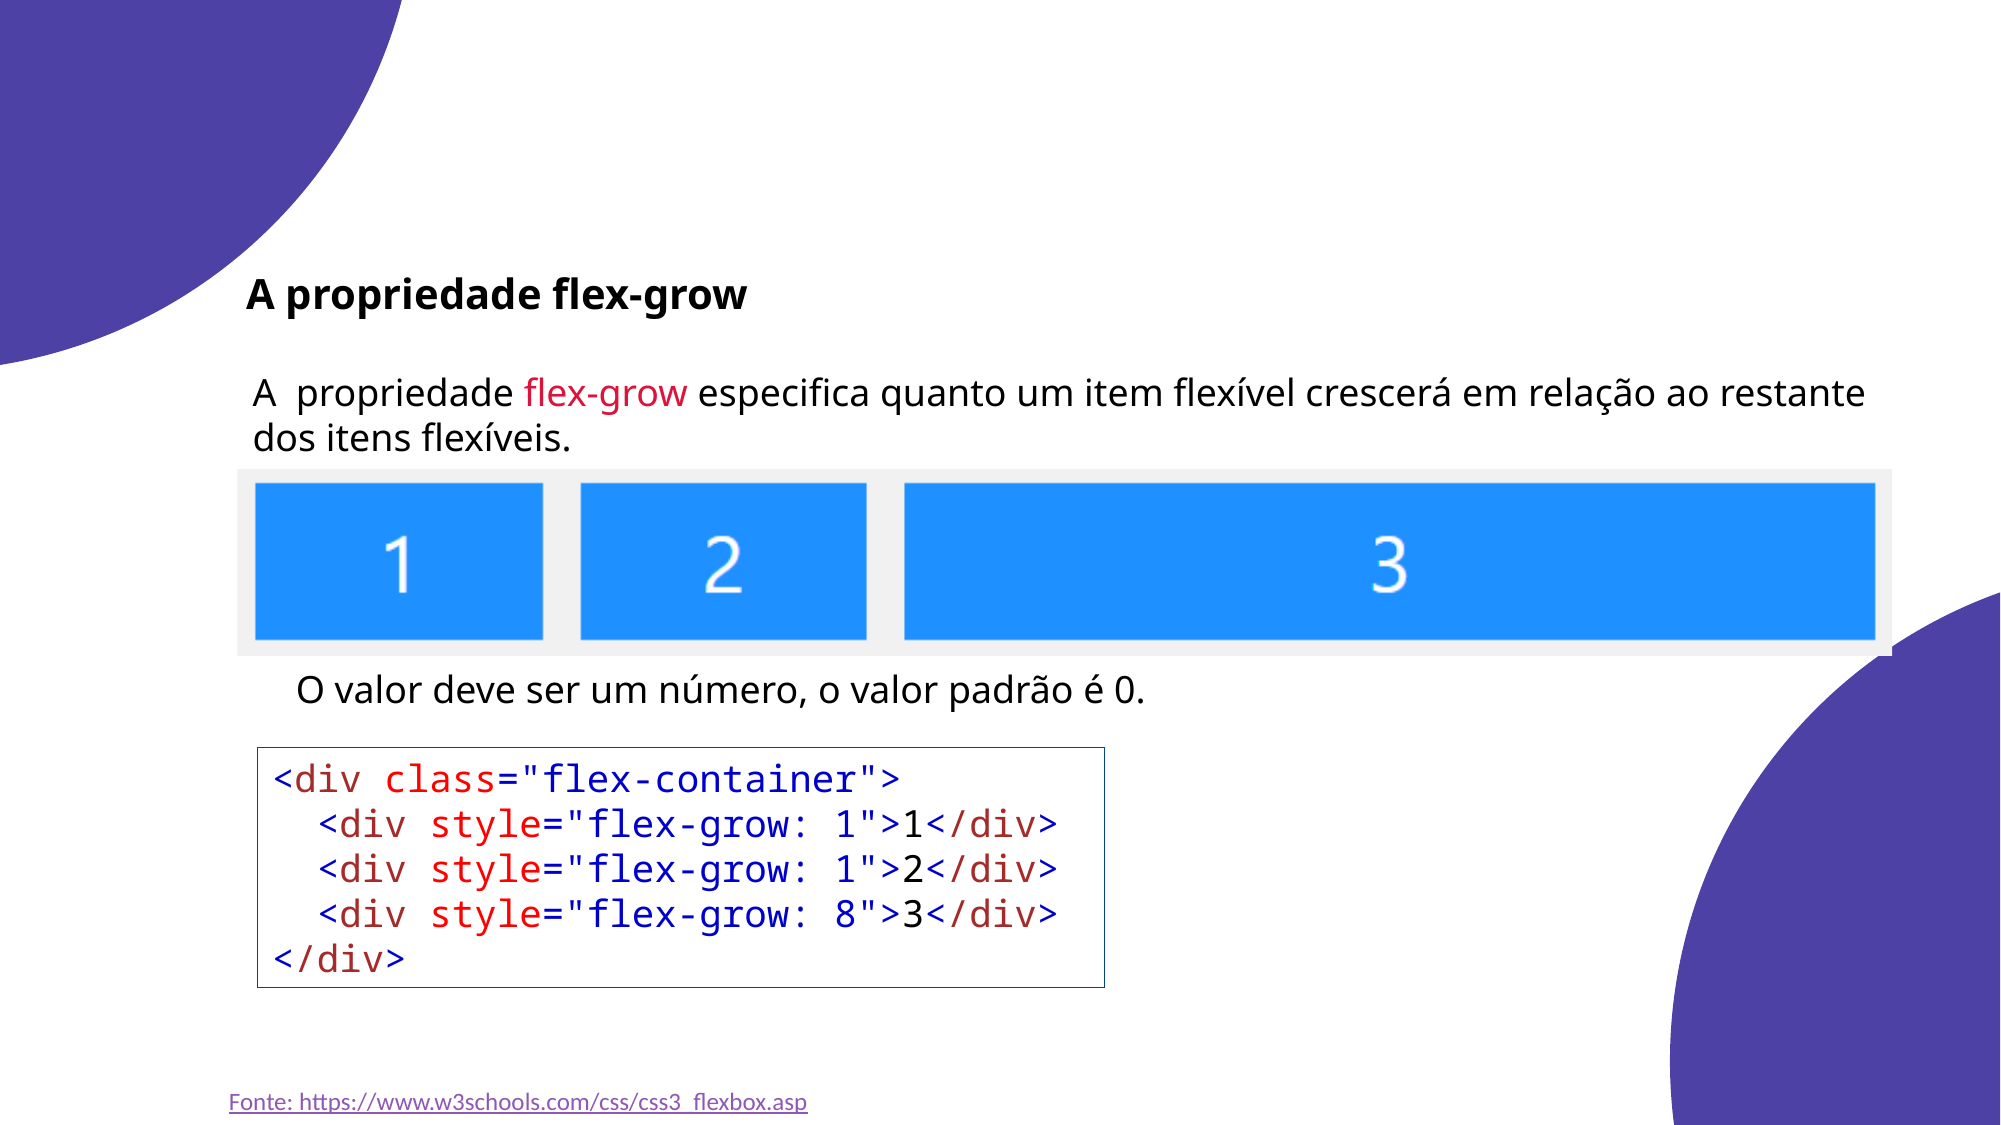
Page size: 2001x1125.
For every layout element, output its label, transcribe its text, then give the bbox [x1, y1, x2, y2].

text_box <div class="flex-container"> <div style="flex-grow: 1">1</div> <div style="flex-grow: 1">2</div> <div style="flex-grow: 8">3</div> </div> [257, 747, 1105, 988]
text_box Fonte: https://www.w3schools.com/css/css3_flexbox.asp [214, 1078, 824, 1124]
text_box O valor deve ser um número, o valor padrão é 0. [281, 658, 1162, 719]
picture [237, 469, 1893, 656]
text_box A propriedade flex-grow especifica quanto um item flexível crescerá em relação ao restante dos itens flexíveis. [237, 361, 1893, 466]
text_box A propriedade flex-grow [231, 260, 764, 326]
